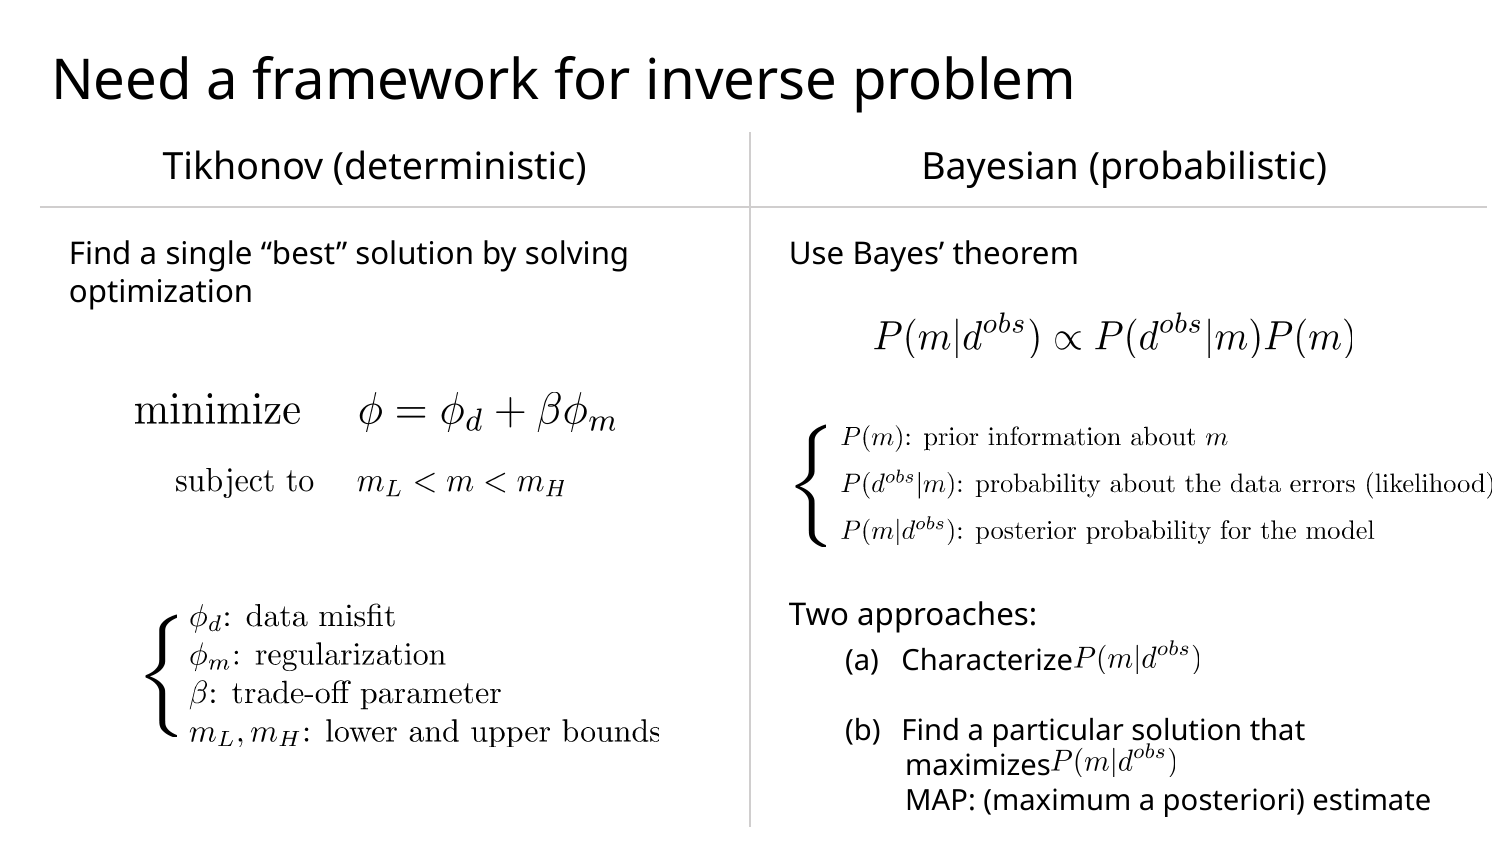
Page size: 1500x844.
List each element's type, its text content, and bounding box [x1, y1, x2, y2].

picture [1050, 742, 1175, 778]
text_box Bayesian (probabilistic) [752, 136, 1500, 193]
text_box Tikhonov (deterministic) [0, 136, 746, 193]
picture [176, 468, 564, 499]
text_box Need a framework for inverse problem [39, 44, 1460, 136]
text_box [144, 602, 659, 748]
picture [873, 312, 1352, 358]
picture [1074, 639, 1199, 674]
text_box Two approaches: Characterize Find a particular solution that maximizes MAP: (maximum a posteriori) estimate [777, 588, 1500, 844]
text_box Find a single “best” solution by solving optimization [57, 227, 693, 314]
picture [135, 392, 615, 432]
picture [841, 424, 1492, 545]
text_box Use Bayes’ theorem [777, 227, 1413, 277]
picture [793, 424, 826, 547]
